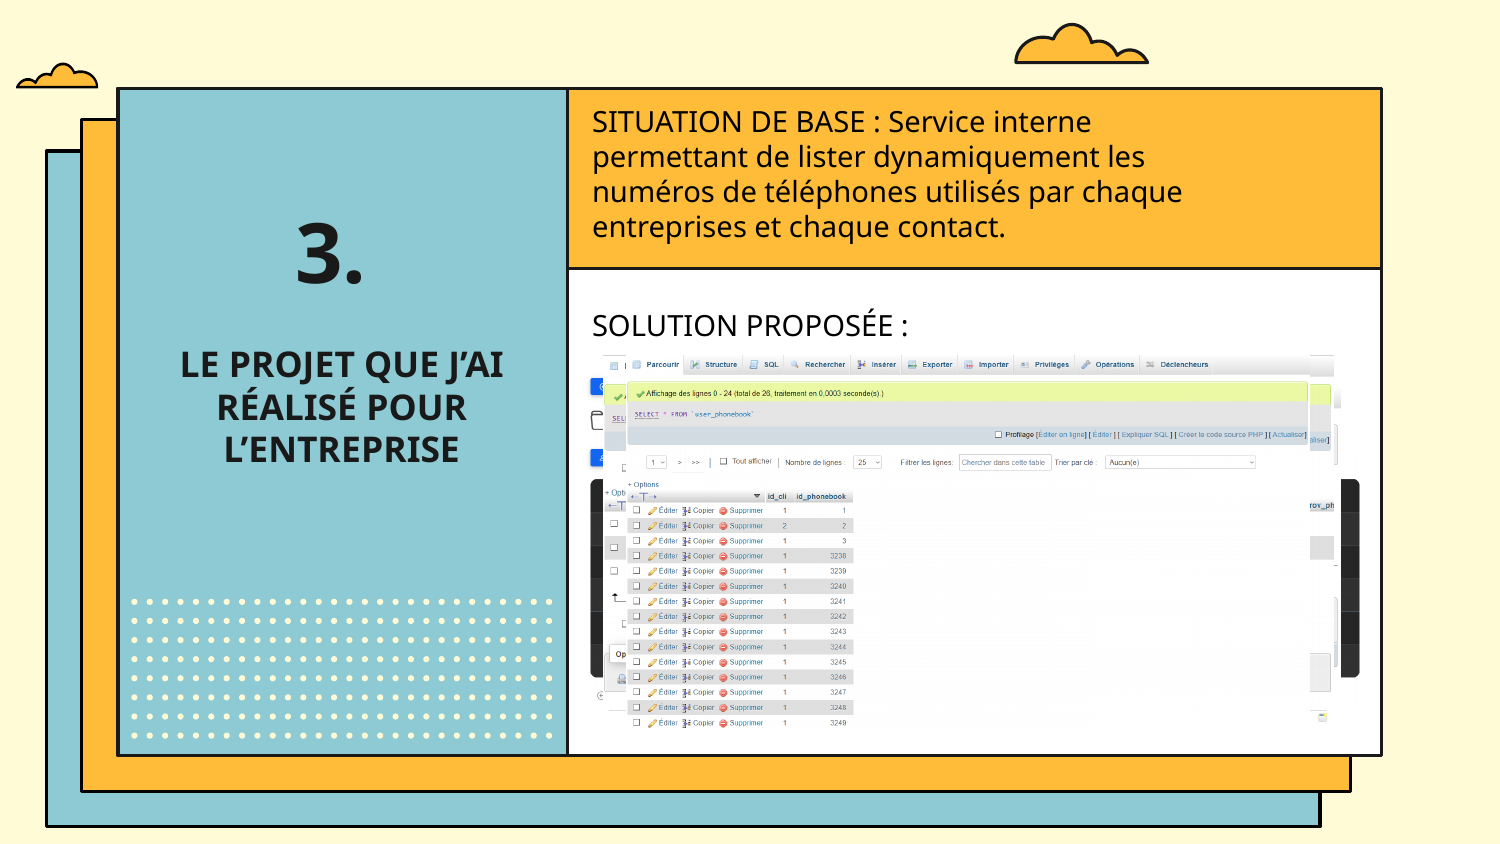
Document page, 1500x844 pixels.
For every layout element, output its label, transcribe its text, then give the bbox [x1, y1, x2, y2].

picture [586, 355, 1365, 730]
text_box SOLUTION PROPOSÉE : [577, 292, 1130, 358]
text_box SITUATION DE BASE : Service interne permettant de lister dynamiquement les numéros de téléphones utilisés par chaque entreprises et chaque contact. [577, 88, 1230, 259]
title 3. LE PROJET QUE J’AI RÉALISÉ POUR L’ENTREPRISE [118, 88, 566, 582]
